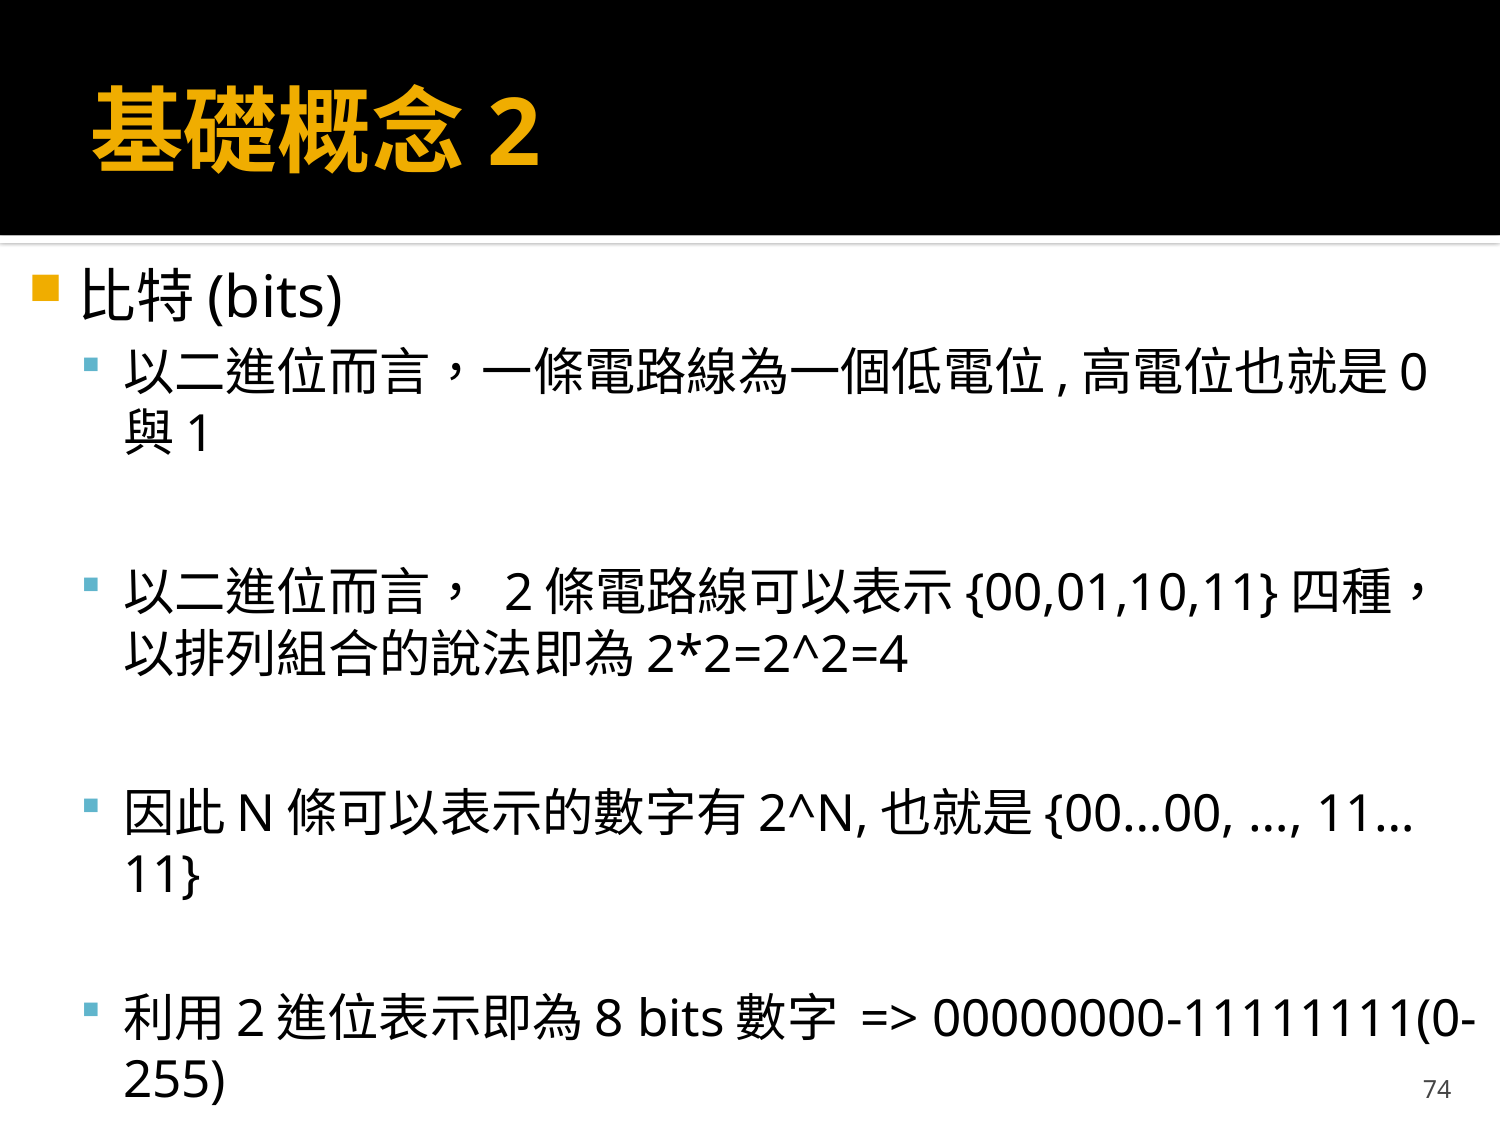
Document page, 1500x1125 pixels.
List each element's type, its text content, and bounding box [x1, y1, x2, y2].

list 比特(bits) 以二進位而言，一條電路線為一個低電位,高電位也就是0與1 以二進位而言， 2條電路線可以表示{00,01,10,11}四種，以排列組合的說法即為2*2=2^2=4 因此N條可以表示的數字有2^N,也就是{00…00, …, 11…11} 利用2進位表示即為8 bits數字 => 00000000-11111111(0-255) [0, 243, 1500, 1125]
slide_number 74 [1345, 1062, 1467, 1108]
title 基礎概念2 [75, 25, 1425, 231]
